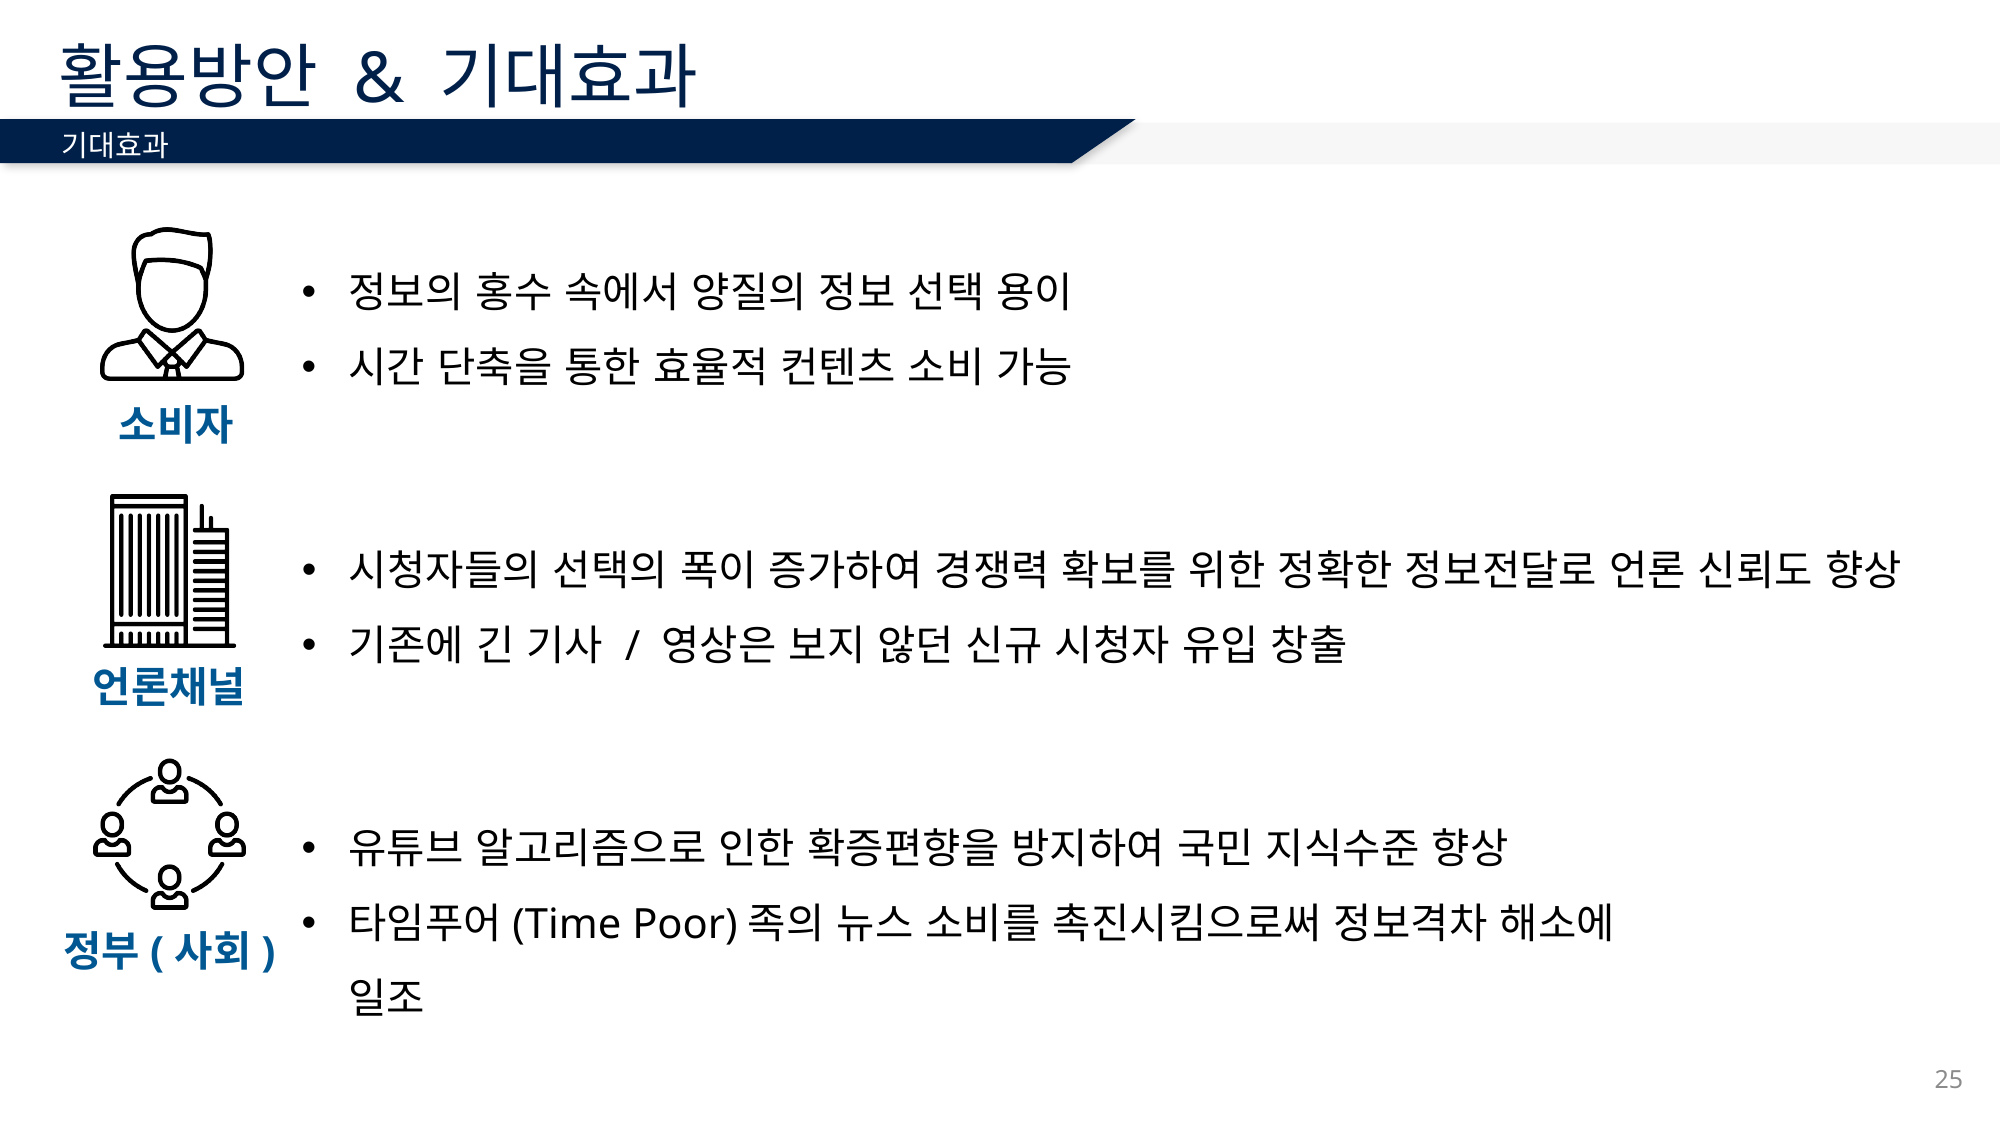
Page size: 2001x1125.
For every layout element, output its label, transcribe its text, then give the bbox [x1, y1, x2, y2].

text_box 기대효과 [47, 119, 540, 170]
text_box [64, 757, 1673, 984]
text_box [78, 494, 1978, 719]
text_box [95, 227, 1206, 457]
slide_number 25 [1884, 1050, 1978, 1111]
title 활용방안 & 기대효과 [44, 34, 1053, 126]
